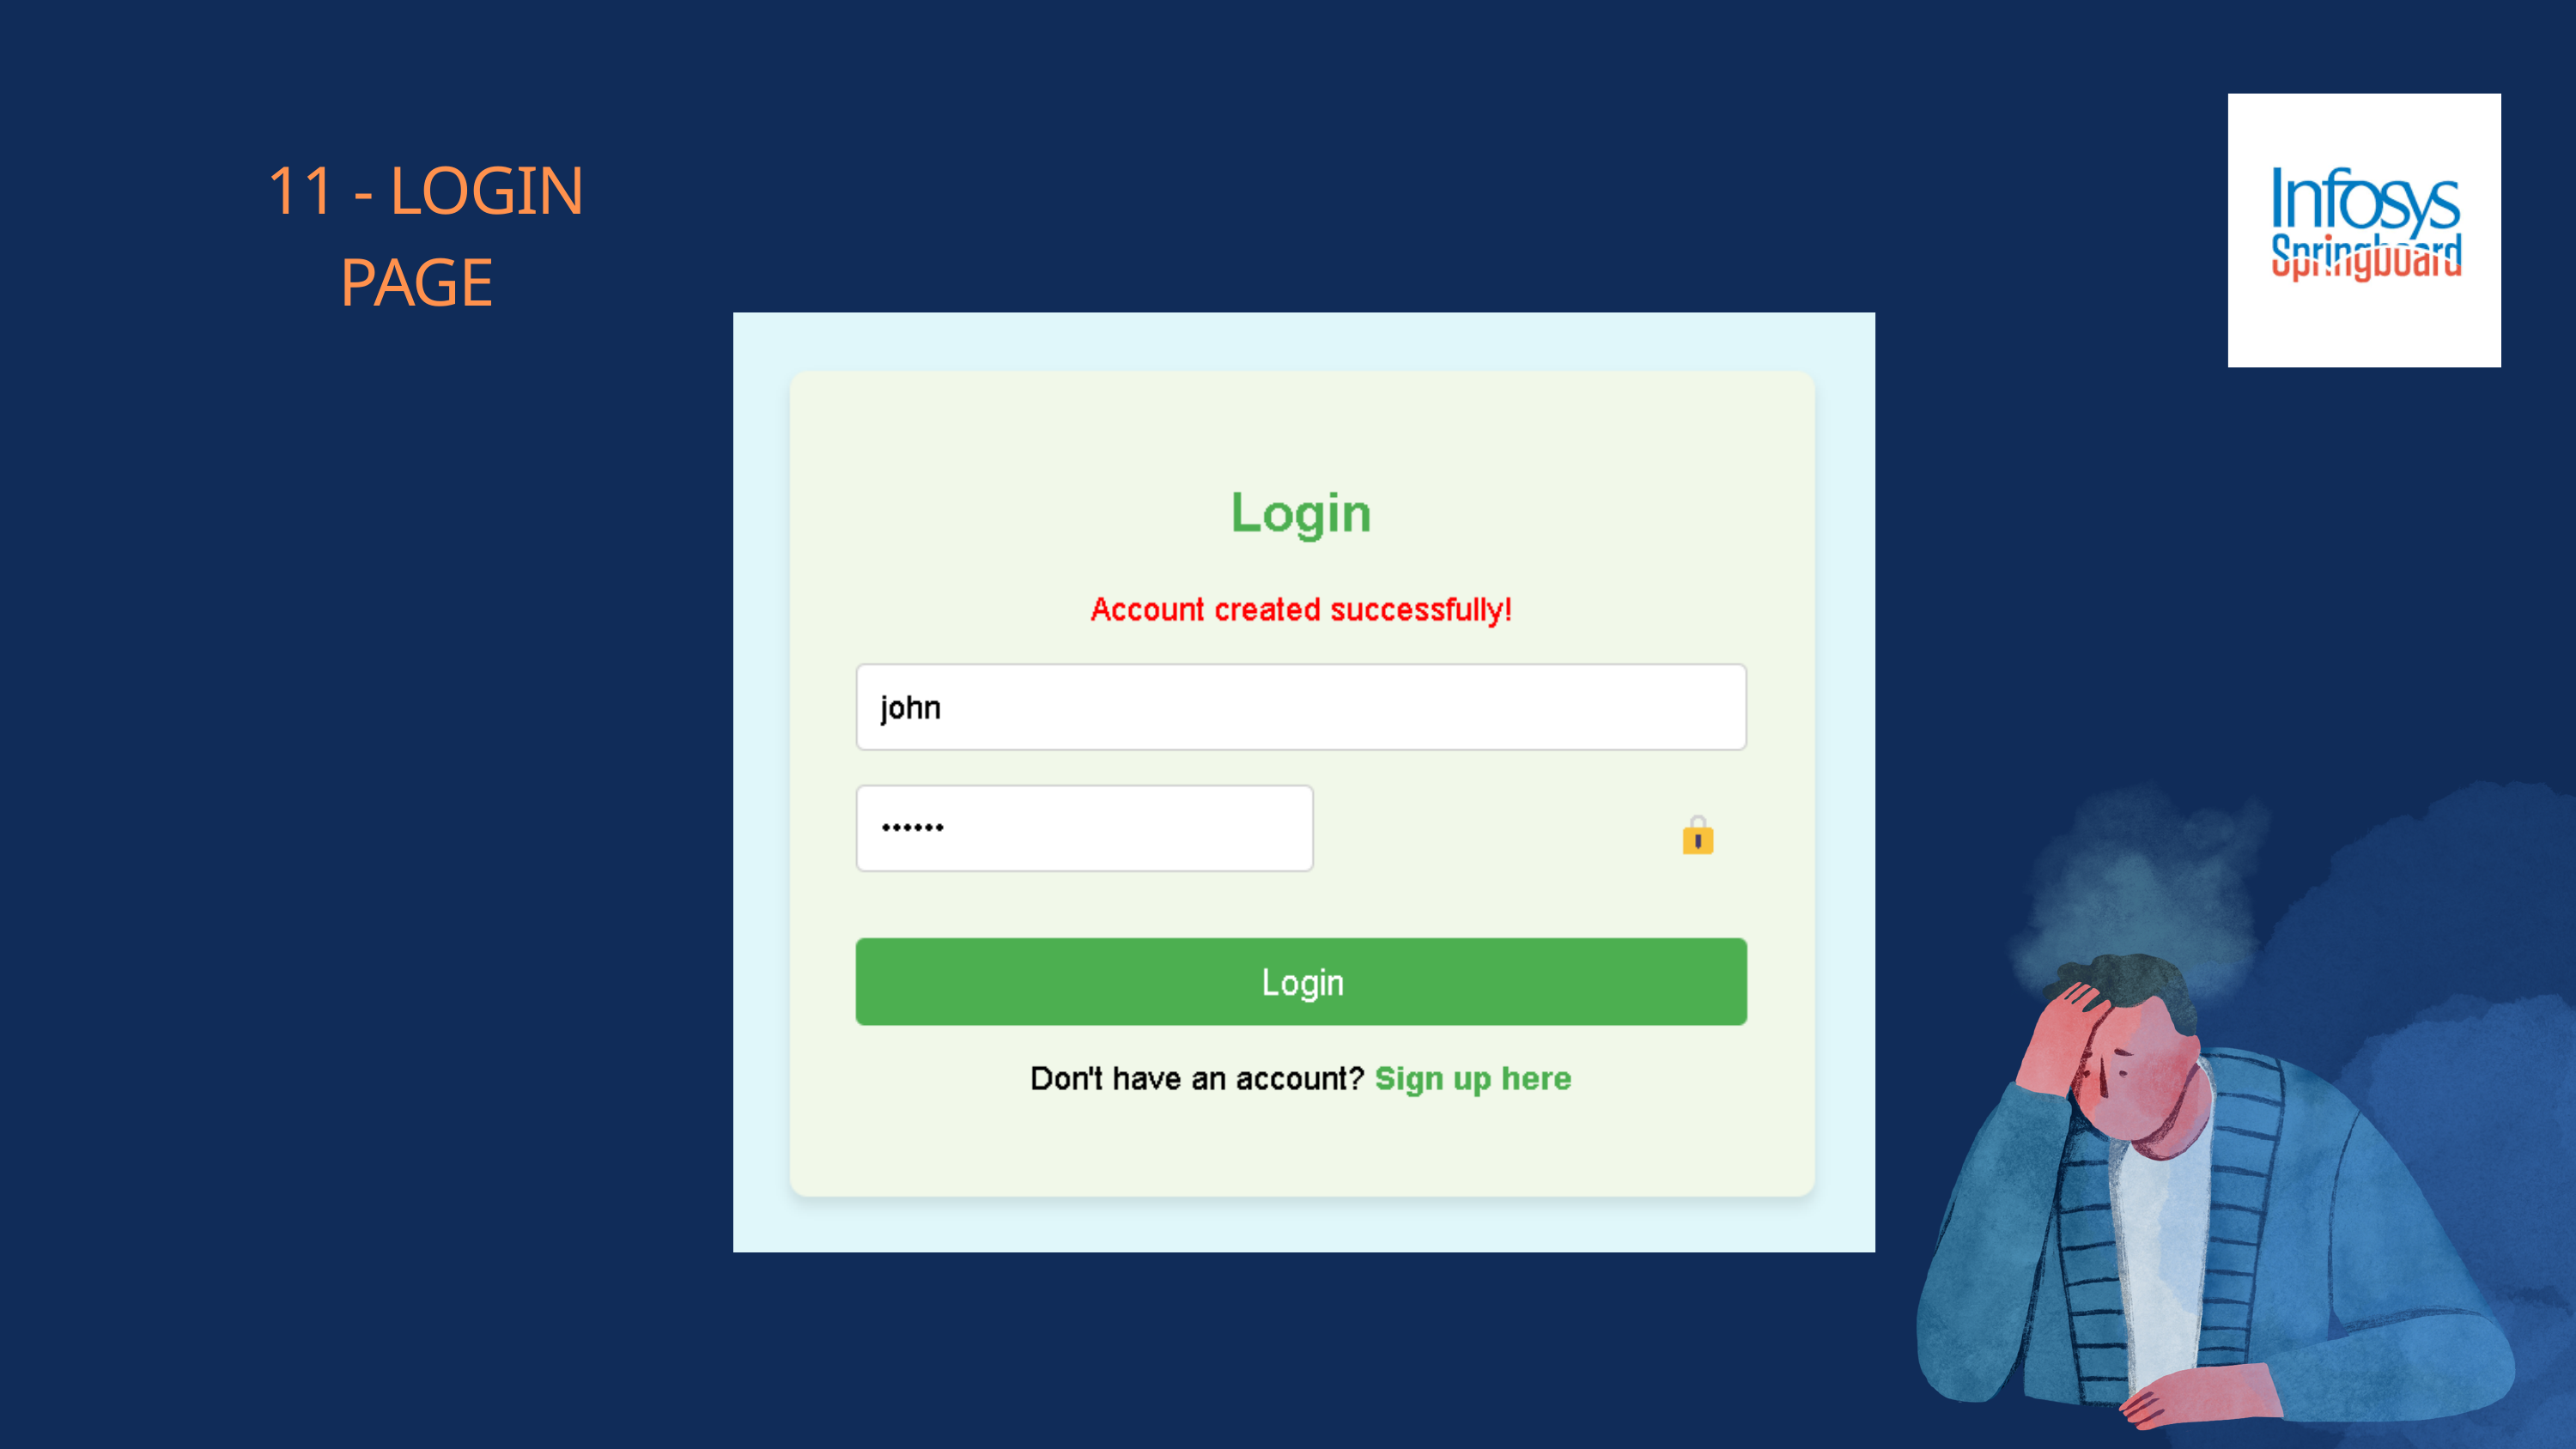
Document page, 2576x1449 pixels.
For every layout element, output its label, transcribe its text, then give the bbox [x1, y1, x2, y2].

text_box [733, 312, 1876, 1252]
text_box [2227, 94, 2501, 367]
text_box [1916, 777, 2076, 1434]
text_box 11 - LOGIN PAGE [179, 135, 655, 319]
text_box [2076, 777, 2576, 1449]
